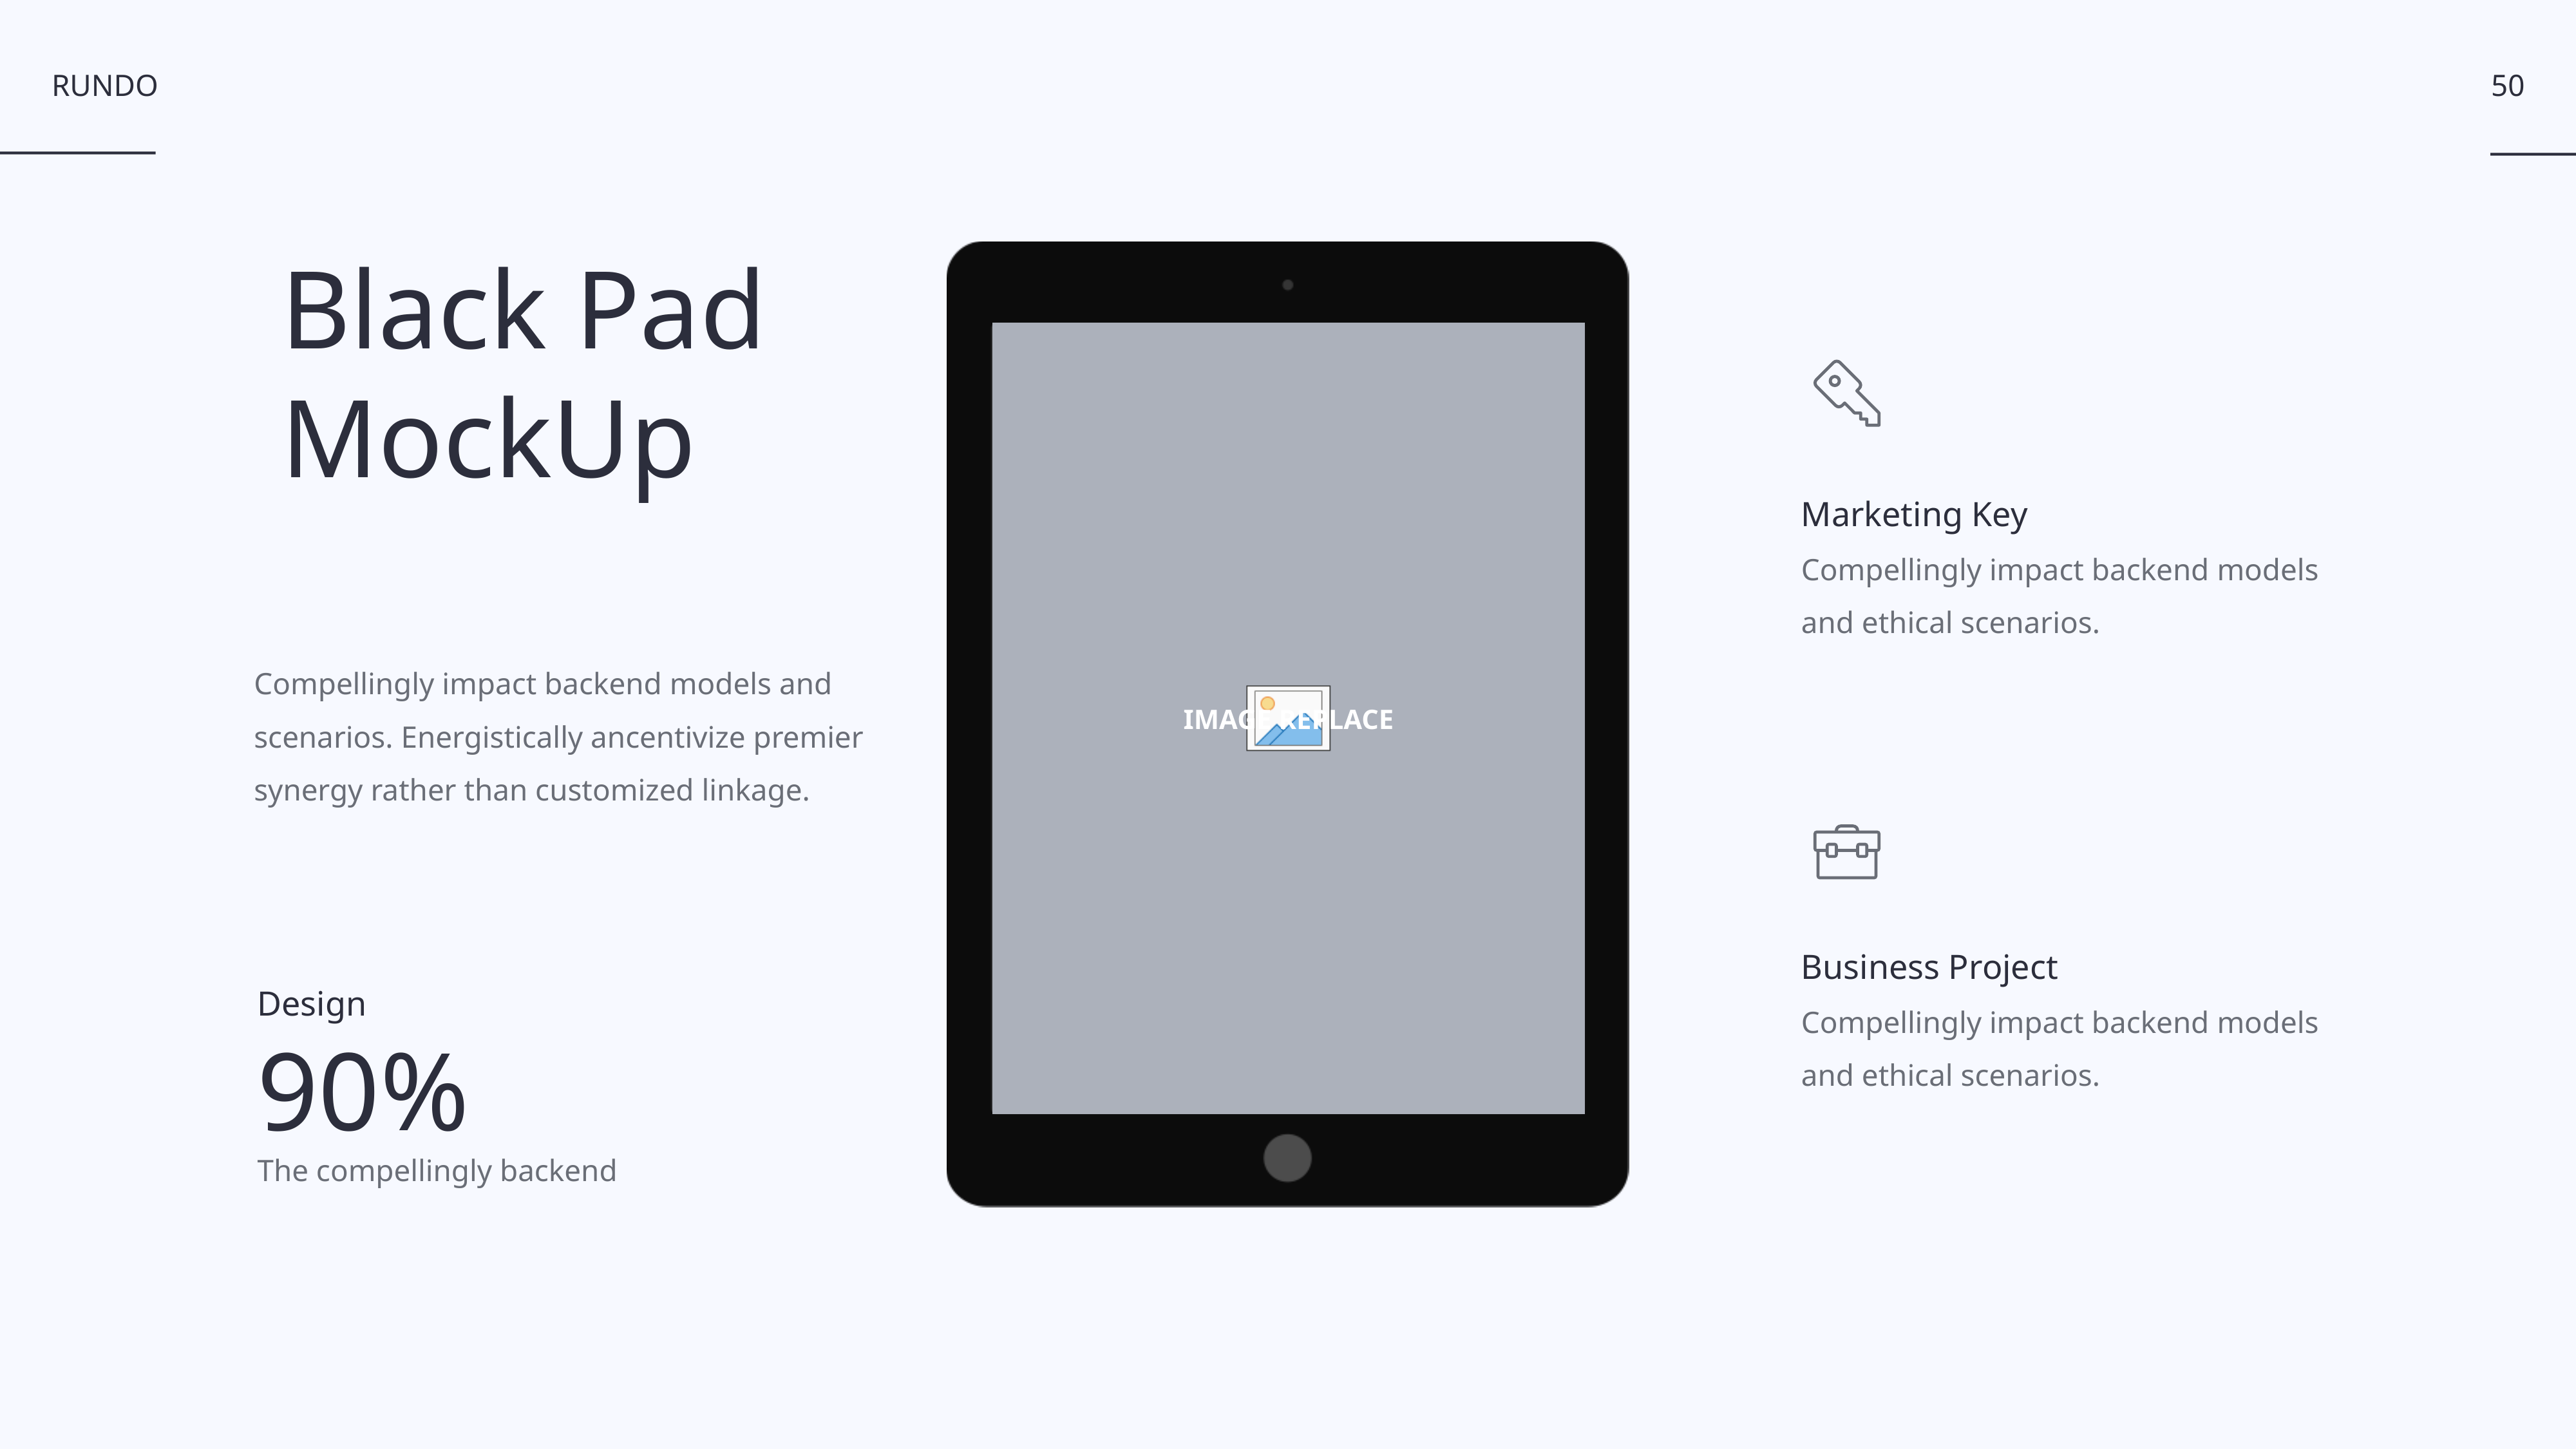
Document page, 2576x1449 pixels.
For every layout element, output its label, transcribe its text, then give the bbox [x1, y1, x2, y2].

text_box Black Pad MockUp [280, 242, 767, 500]
text_box Compellingly impact backend models and scenarios. Energistically ancentivize premier synergy rather than customized linkage. [254, 647, 864, 807]
text_box Business Project Compellingly impact backend models and ethical scenarios. [1801, 925, 2320, 1092]
text_box [1813, 824, 1881, 880]
text_box Marketing Key Compellingly impact backend models and ethical scenarios. [1801, 473, 2320, 640]
text_box [1813, 359, 1881, 427]
slide_number 50 [2490, 66, 2526, 106]
text_box Design 90% The compellingly backend [257, 982, 618, 1188]
picture [947, 242, 1629, 1208]
